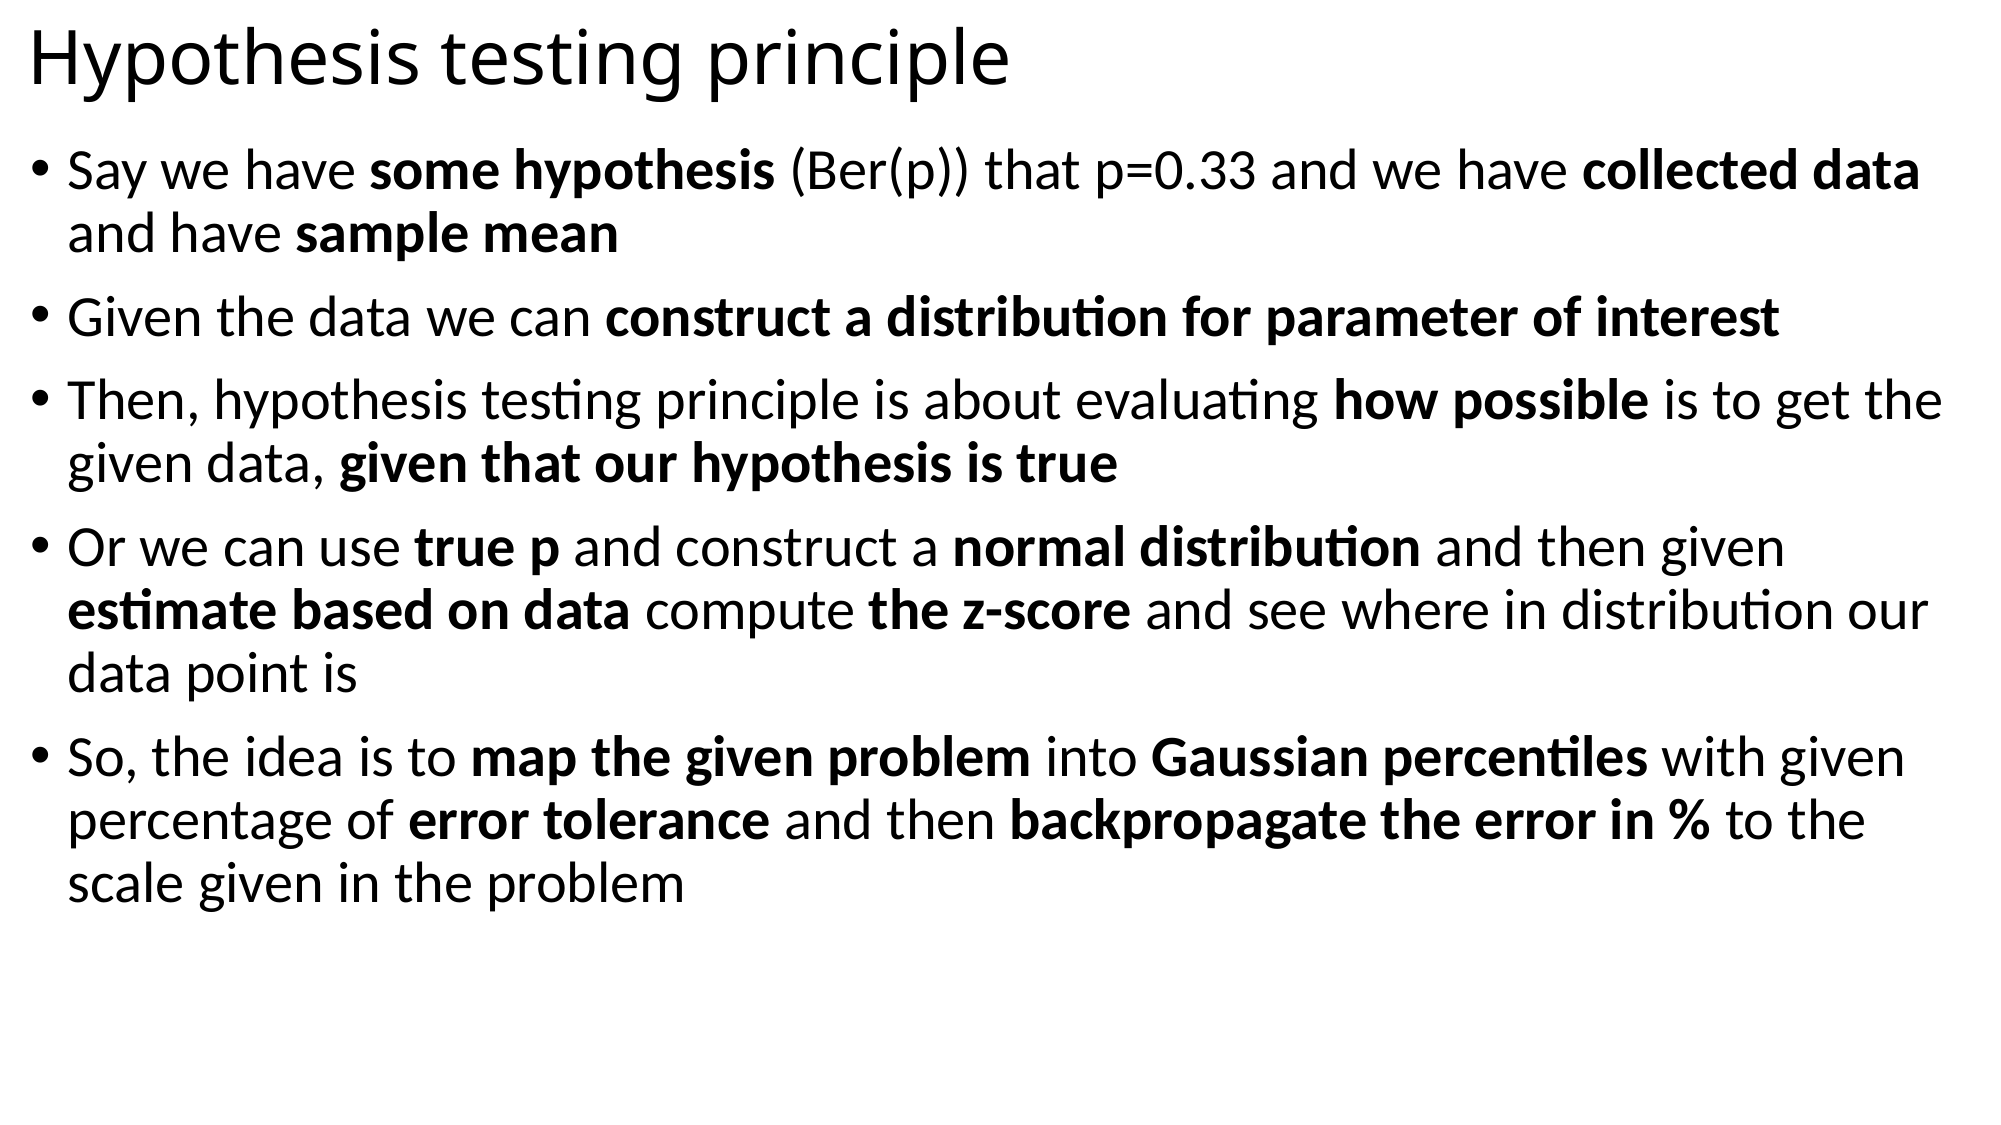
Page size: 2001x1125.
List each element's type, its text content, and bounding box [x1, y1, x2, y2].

list Say we have some hypothesis (Ber(p)) that p=0.33 and we have collected data and have sample mean Given the data we can construct a distribution for parameter of interest Then, hypothesis testing principle is about evaluating how possible is to get the given data, given that our hypothesis is true Or we can use true p and construct a normal distribution and then given estimate based on data compute the z-score and see where in distribution our data point is So, the idea is to map the given problem into Gaussian percentiles with given percentage of error tolerance and then backpropagate the error in % to the scale given in the problem [15, 131, 1974, 1108]
title Hypothesis testing principle [12, 11, 1974, 109]
